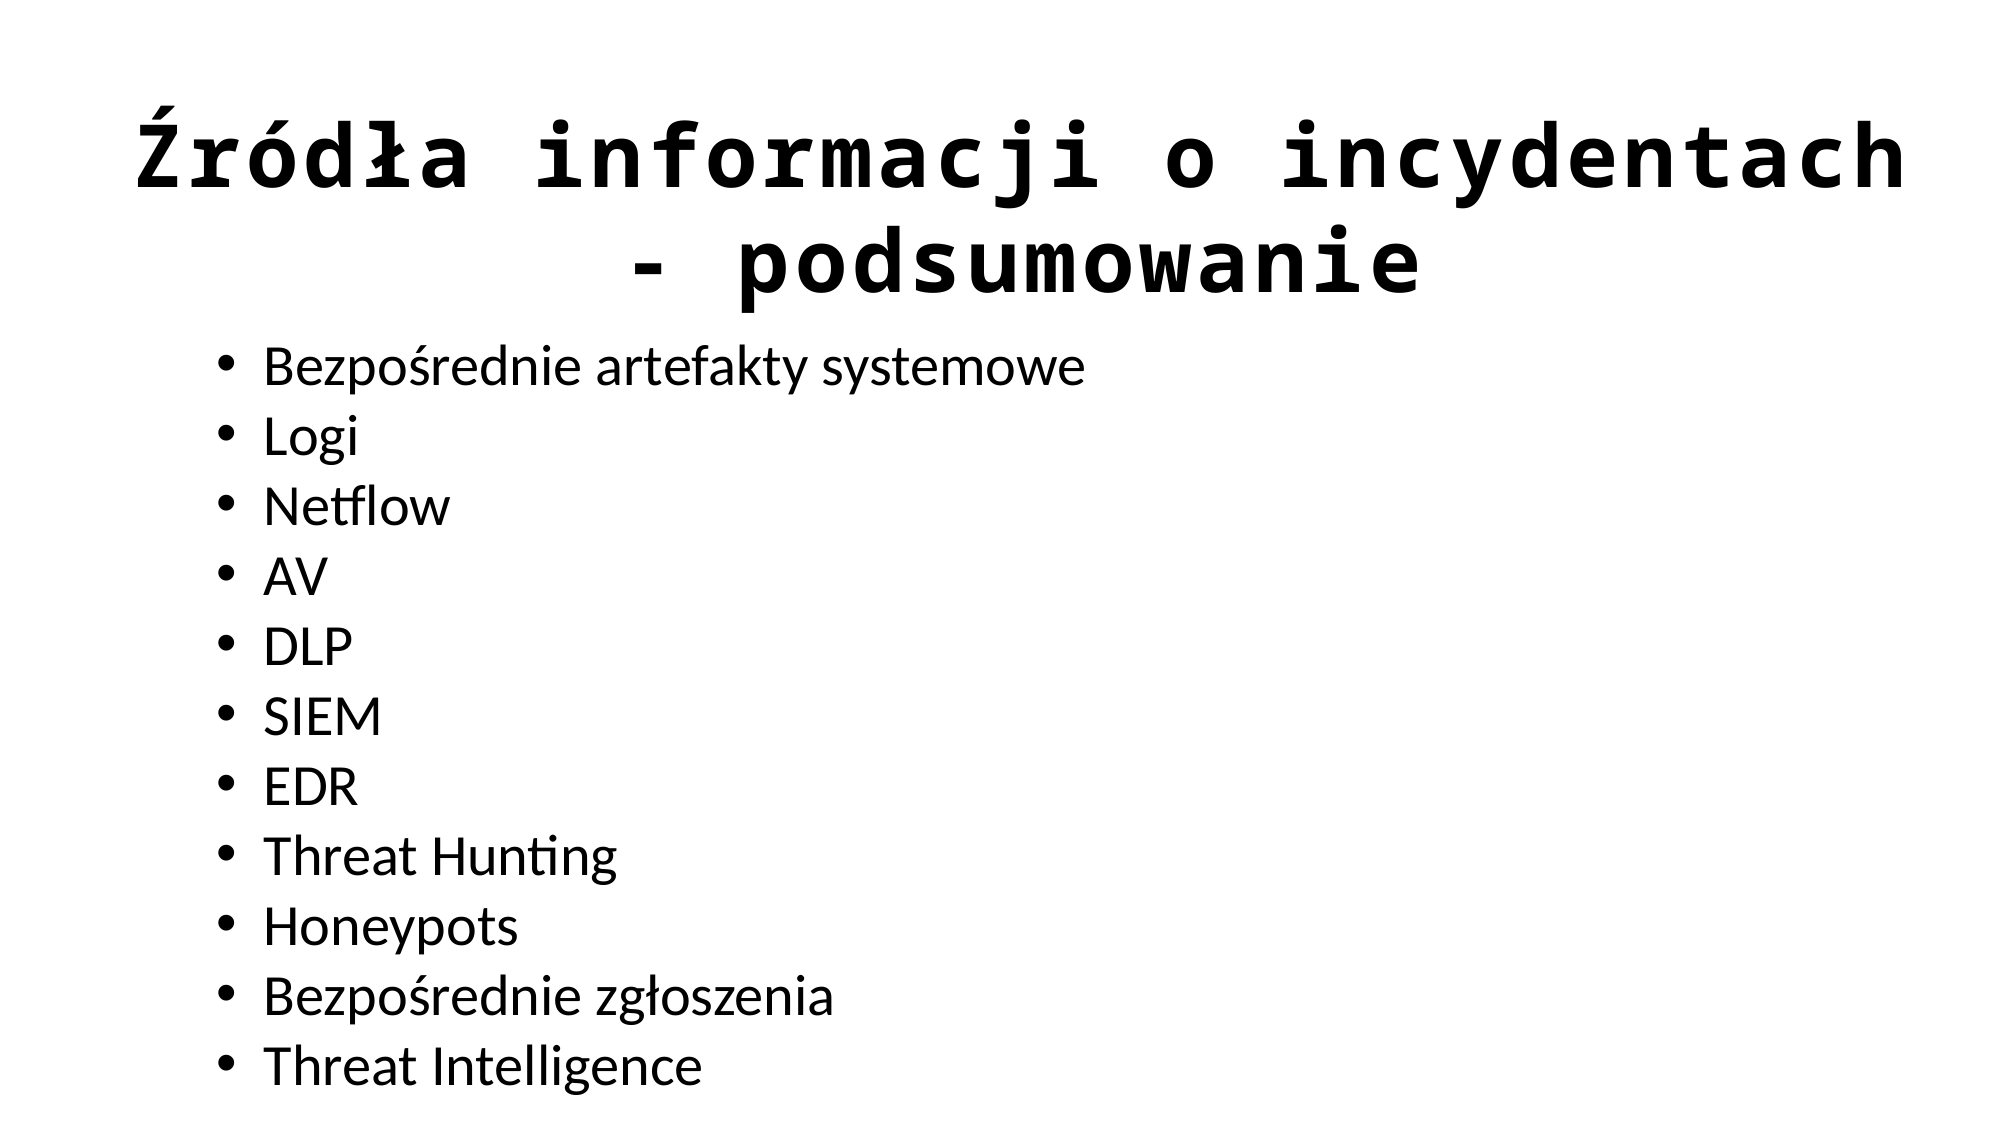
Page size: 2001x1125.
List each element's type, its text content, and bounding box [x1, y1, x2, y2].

text_box Bezpośrednie artefakty systemowe Logi Netflow AV DLP SIEM EDR Threat Hunting Honeypots Bezpośrednie zgłoszenia Threat Intelligence [141, 327, 1858, 1097]
text_box Źródła informacji o incydentach - podsumowanie [102, 100, 1941, 310]
